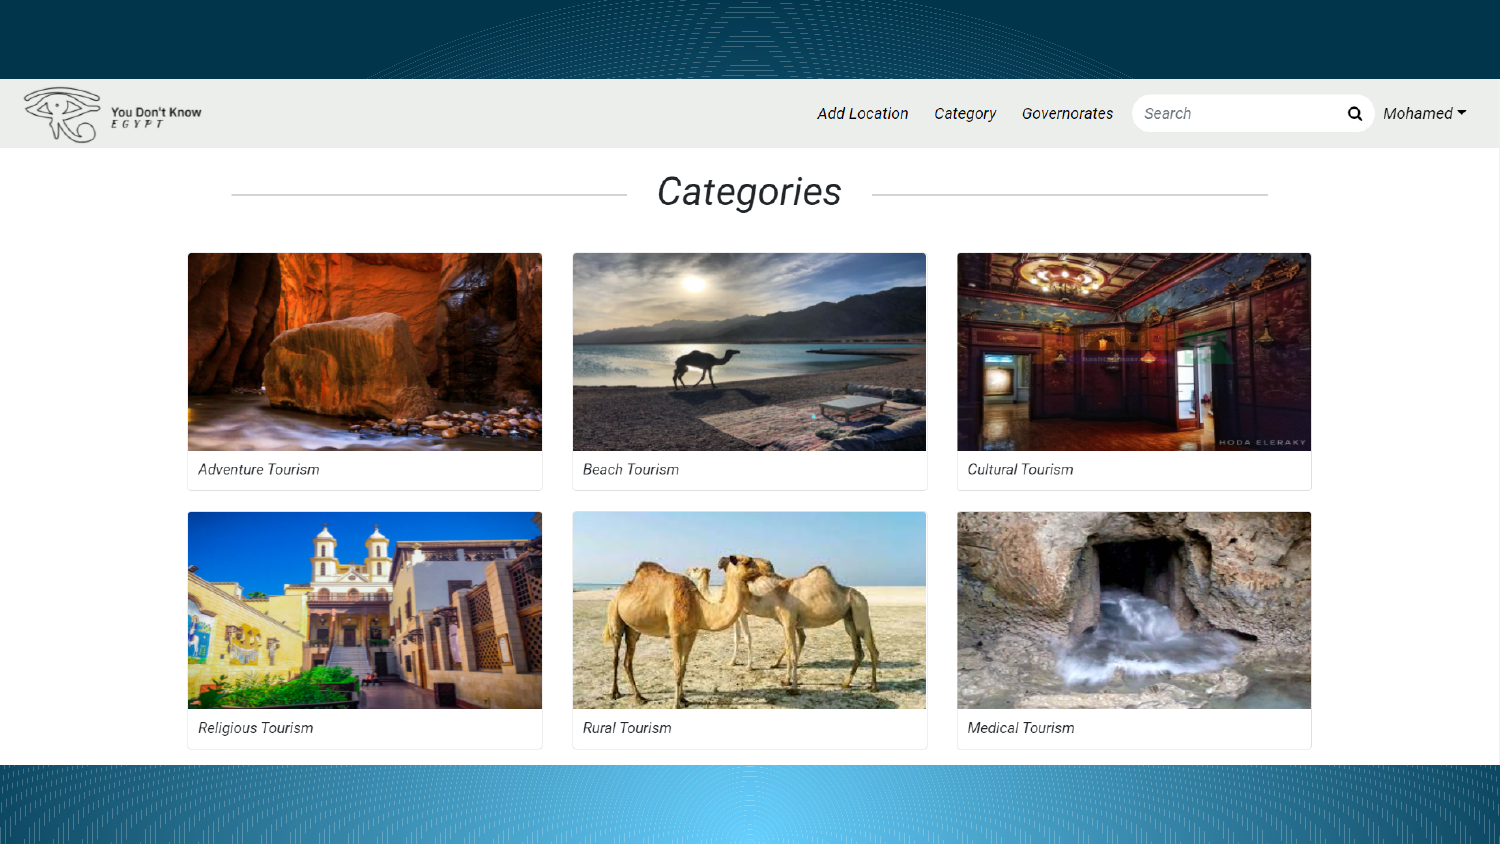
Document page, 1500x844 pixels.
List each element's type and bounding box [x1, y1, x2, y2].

picture [0, 75, 1500, 765]
